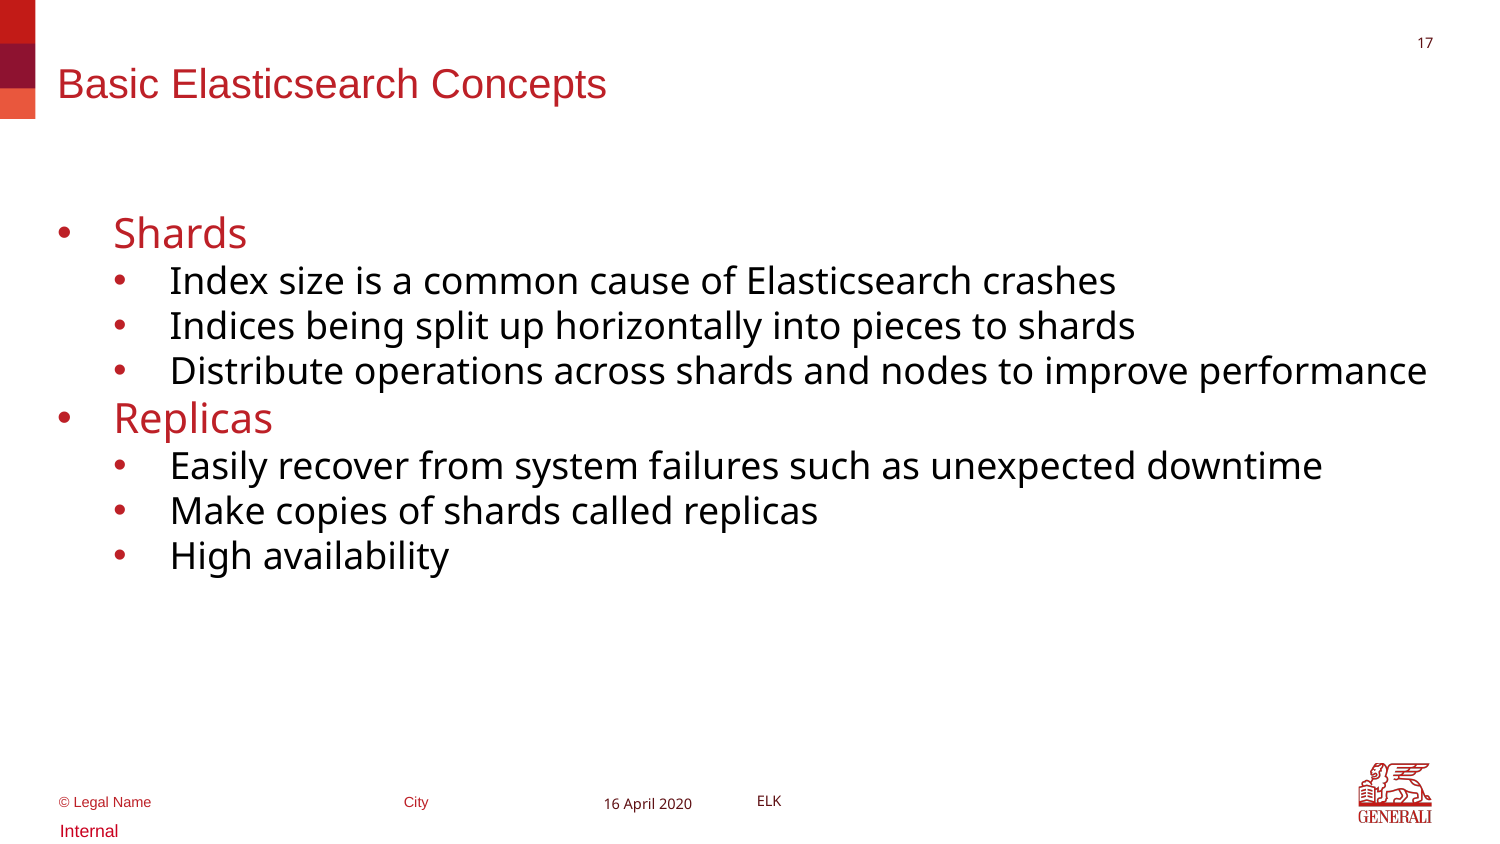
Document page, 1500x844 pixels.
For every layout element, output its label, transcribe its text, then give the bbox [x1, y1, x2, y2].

list Shards Index size is a common cause of Elasticsearch crashes Indices being split up horizontally into pieces to shards Distribute operations across shards and nodes to improve performance Replicas Easily recover from system failures such as unexpected downtime Make copies of shards called replicas High availability [57, 207, 1434, 746]
title Basic Elasticsearch Concepts [56, 57, 1433, 134]
footer ELK [756, 794, 1232, 809]
slide_number 17 [1400, 33, 1434, 56]
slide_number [603, 794, 735, 809]
